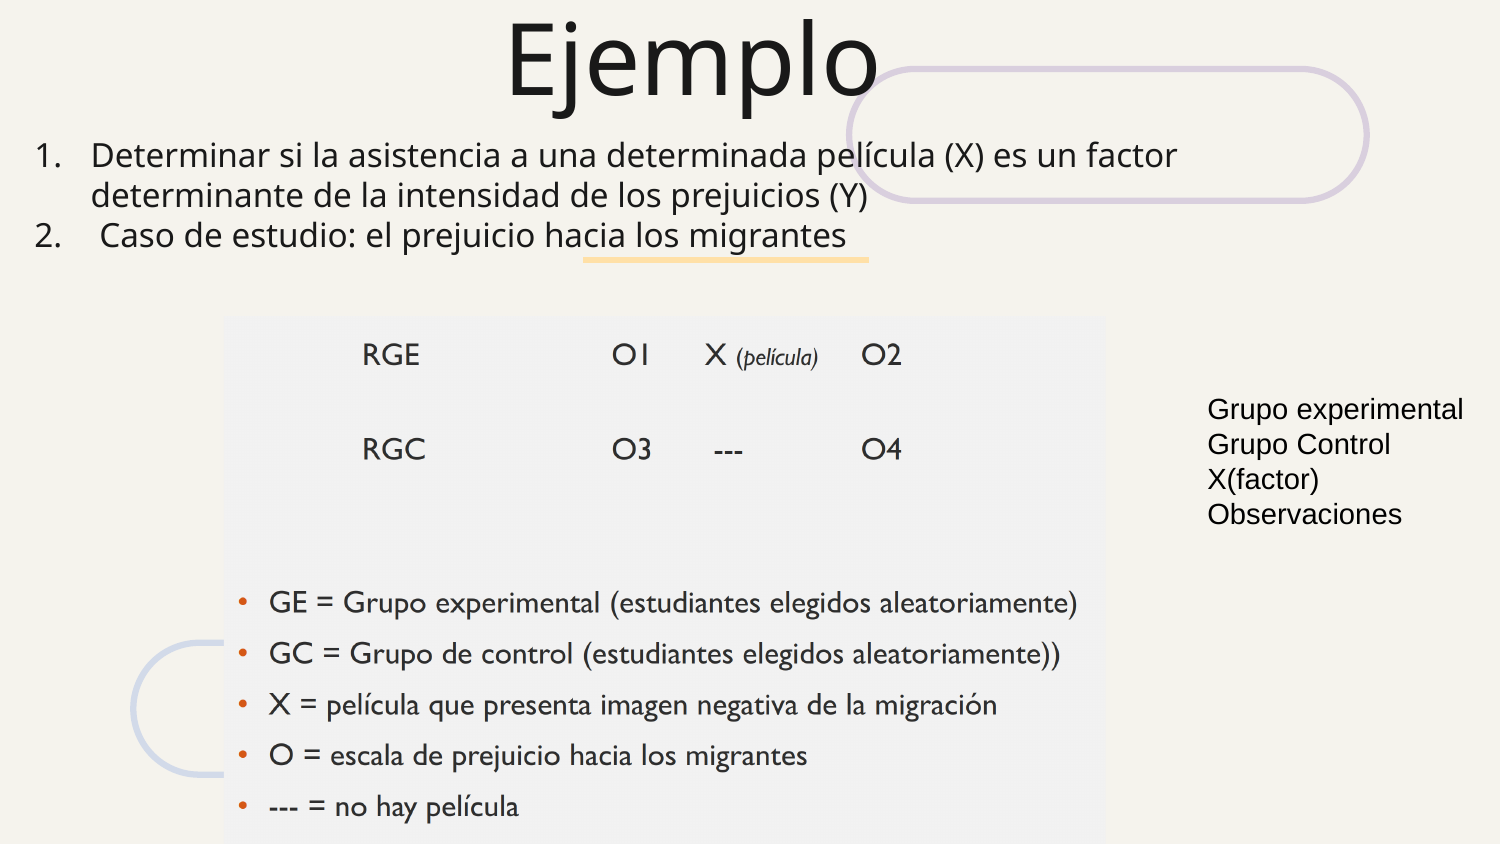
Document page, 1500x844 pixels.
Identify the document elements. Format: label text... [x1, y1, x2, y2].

picture [223, 315, 1106, 844]
text_box Determinar si la asistencia a una determinada película (X) es un factor determinante de la intensidad de los prejuicios (Y) Caso de estudio: el prejuicio hacia los migrantes [19, 119, 1397, 552]
title Ejemplo [251, 0, 1134, 119]
text_box Grupo experimental Grupo Control X(factor) Observaciones [1192, 383, 1481, 538]
